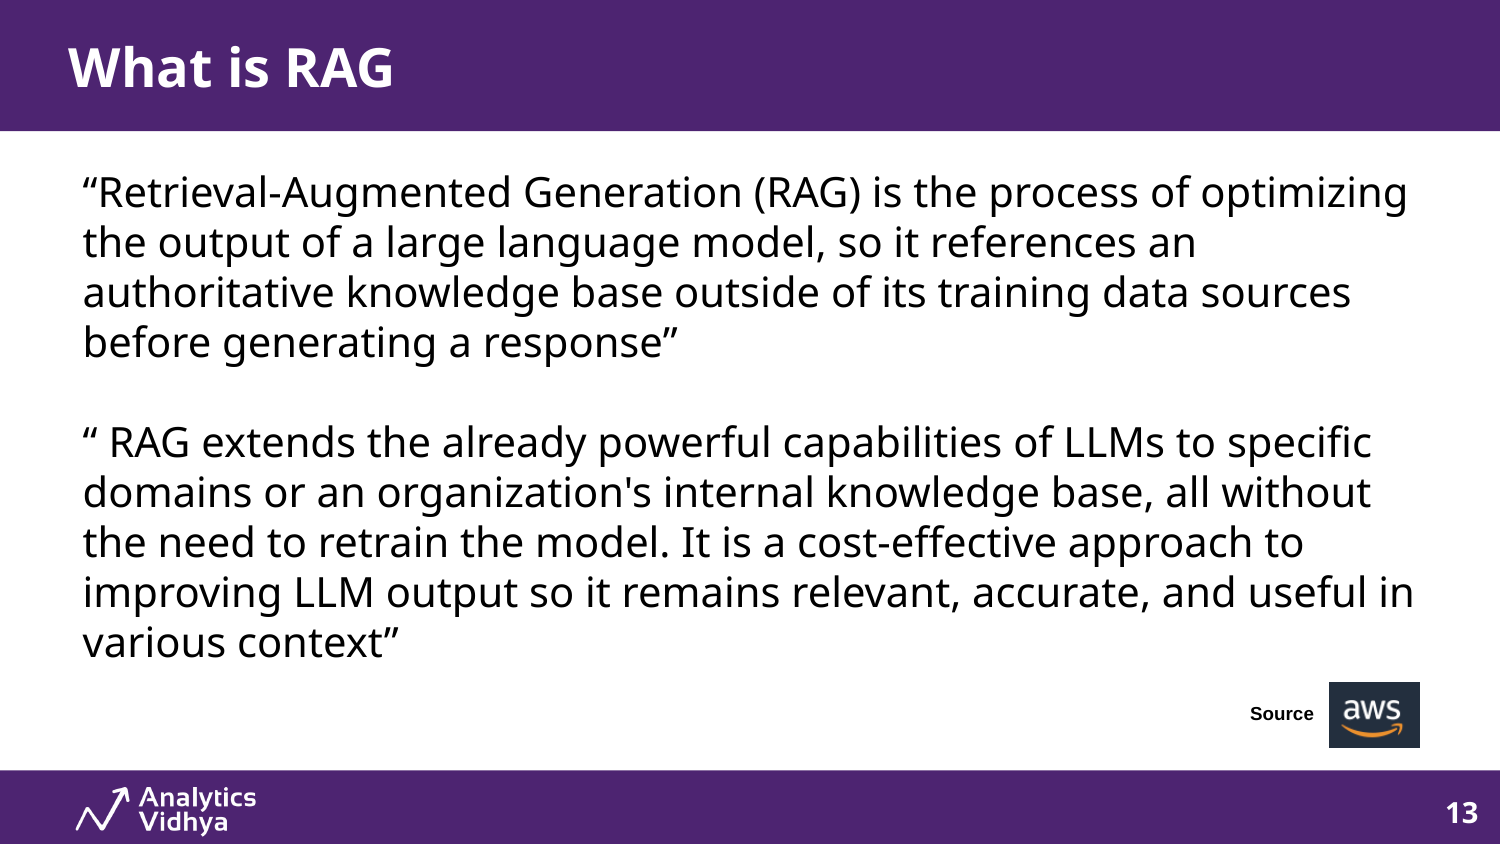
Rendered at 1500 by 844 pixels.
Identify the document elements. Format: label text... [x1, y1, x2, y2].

slide_number 13 [1403, 779, 1494, 844]
picture [68, 783, 263, 840]
title What is RAG [0, 0, 1500, 132]
picture [1329, 682, 1420, 748]
text_box Source [1235, 694, 1324, 732]
list “Retrieval-Augmented Generation (RAG) is the process of optimizing the output of a large language model, so it references an authoritative knowledge base outside of its training data sources before generating a response” “ RAG extends the already powerful capabilities of LLMs to specific domains or an organization's internal knowledge base, all without the need to retrain the model. It is a cost-effective approach to improving LLM output so it remains relevant, accurate, and useful in various context” [51, 151, 1449, 716]
